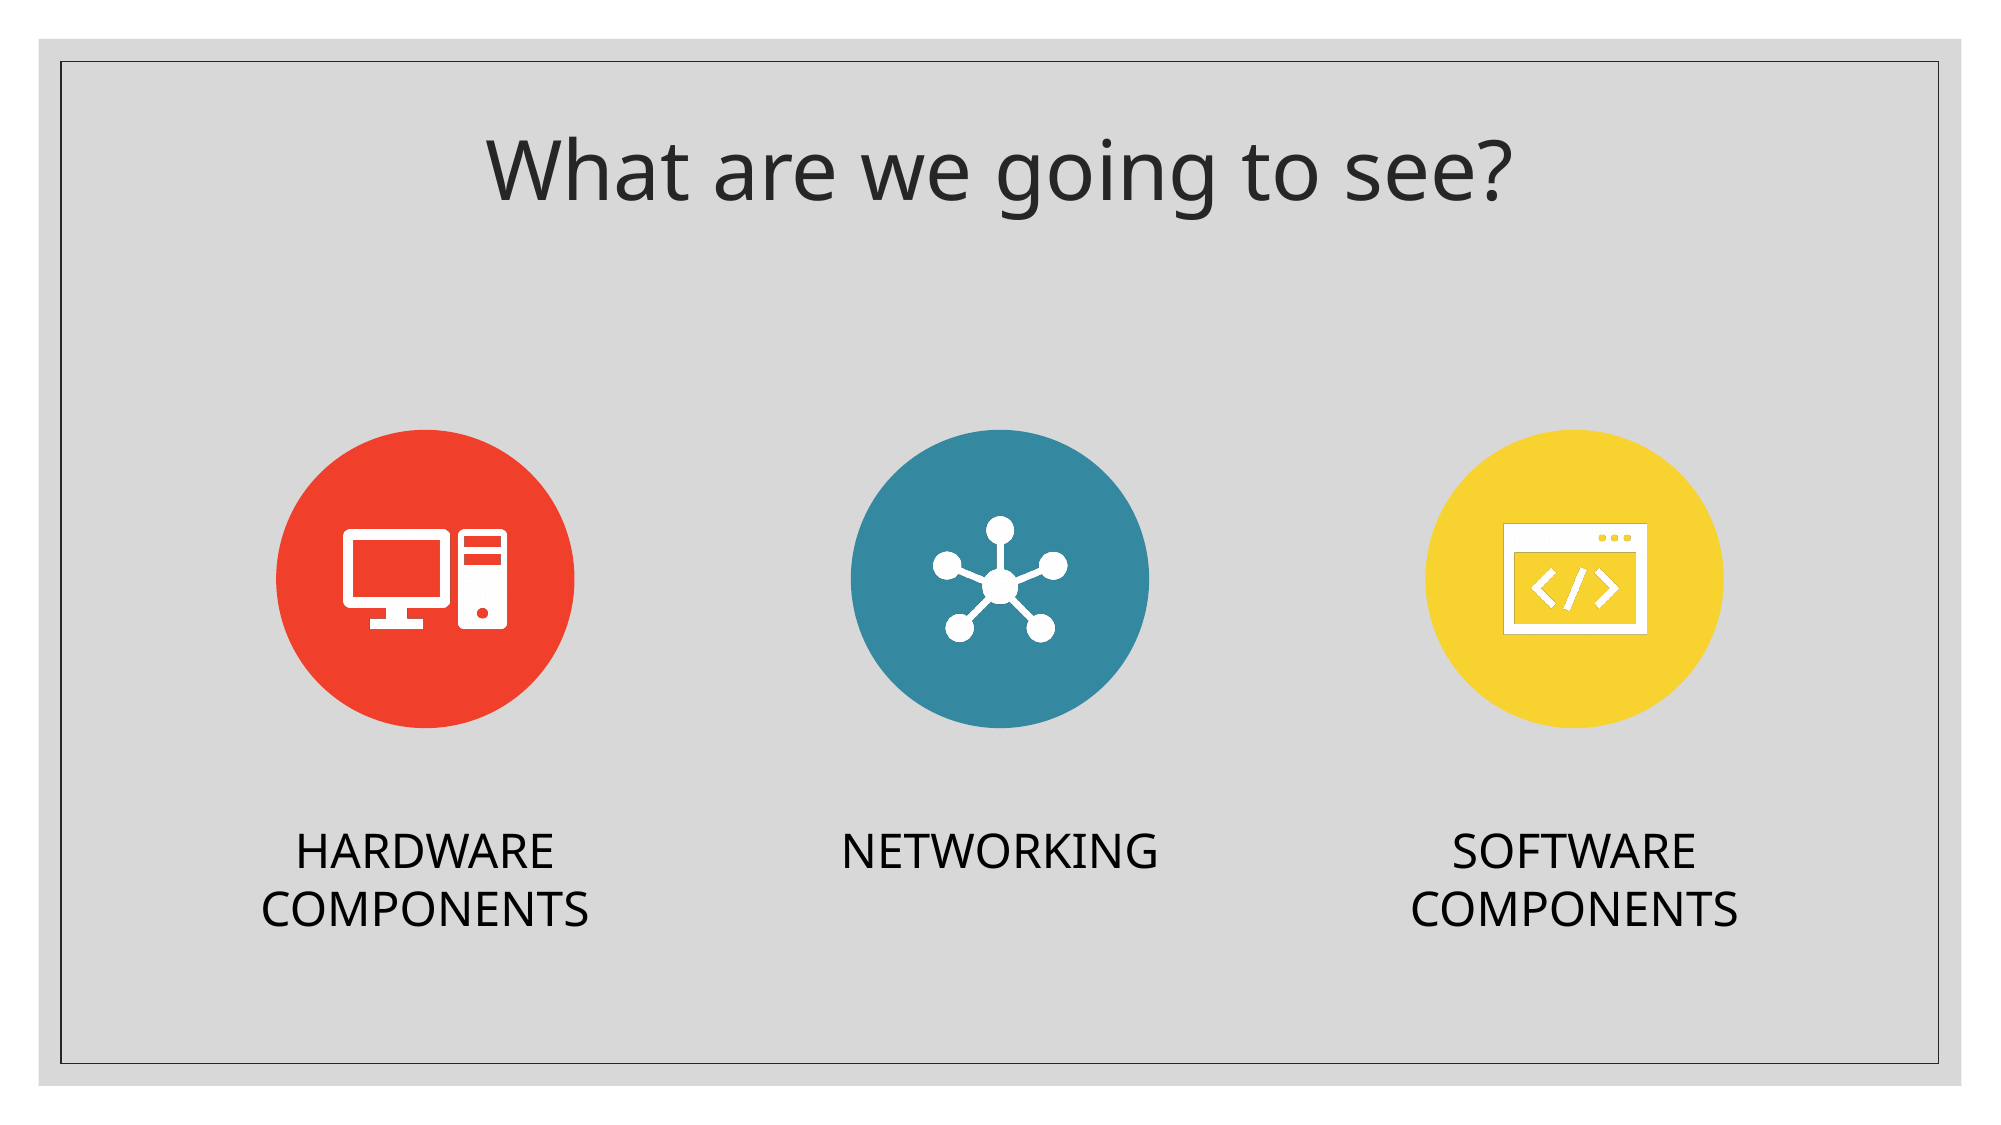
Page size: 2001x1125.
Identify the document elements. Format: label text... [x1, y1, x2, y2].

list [174, 378, 1825, 991]
title What are we going to see? [174, 105, 1825, 242]
